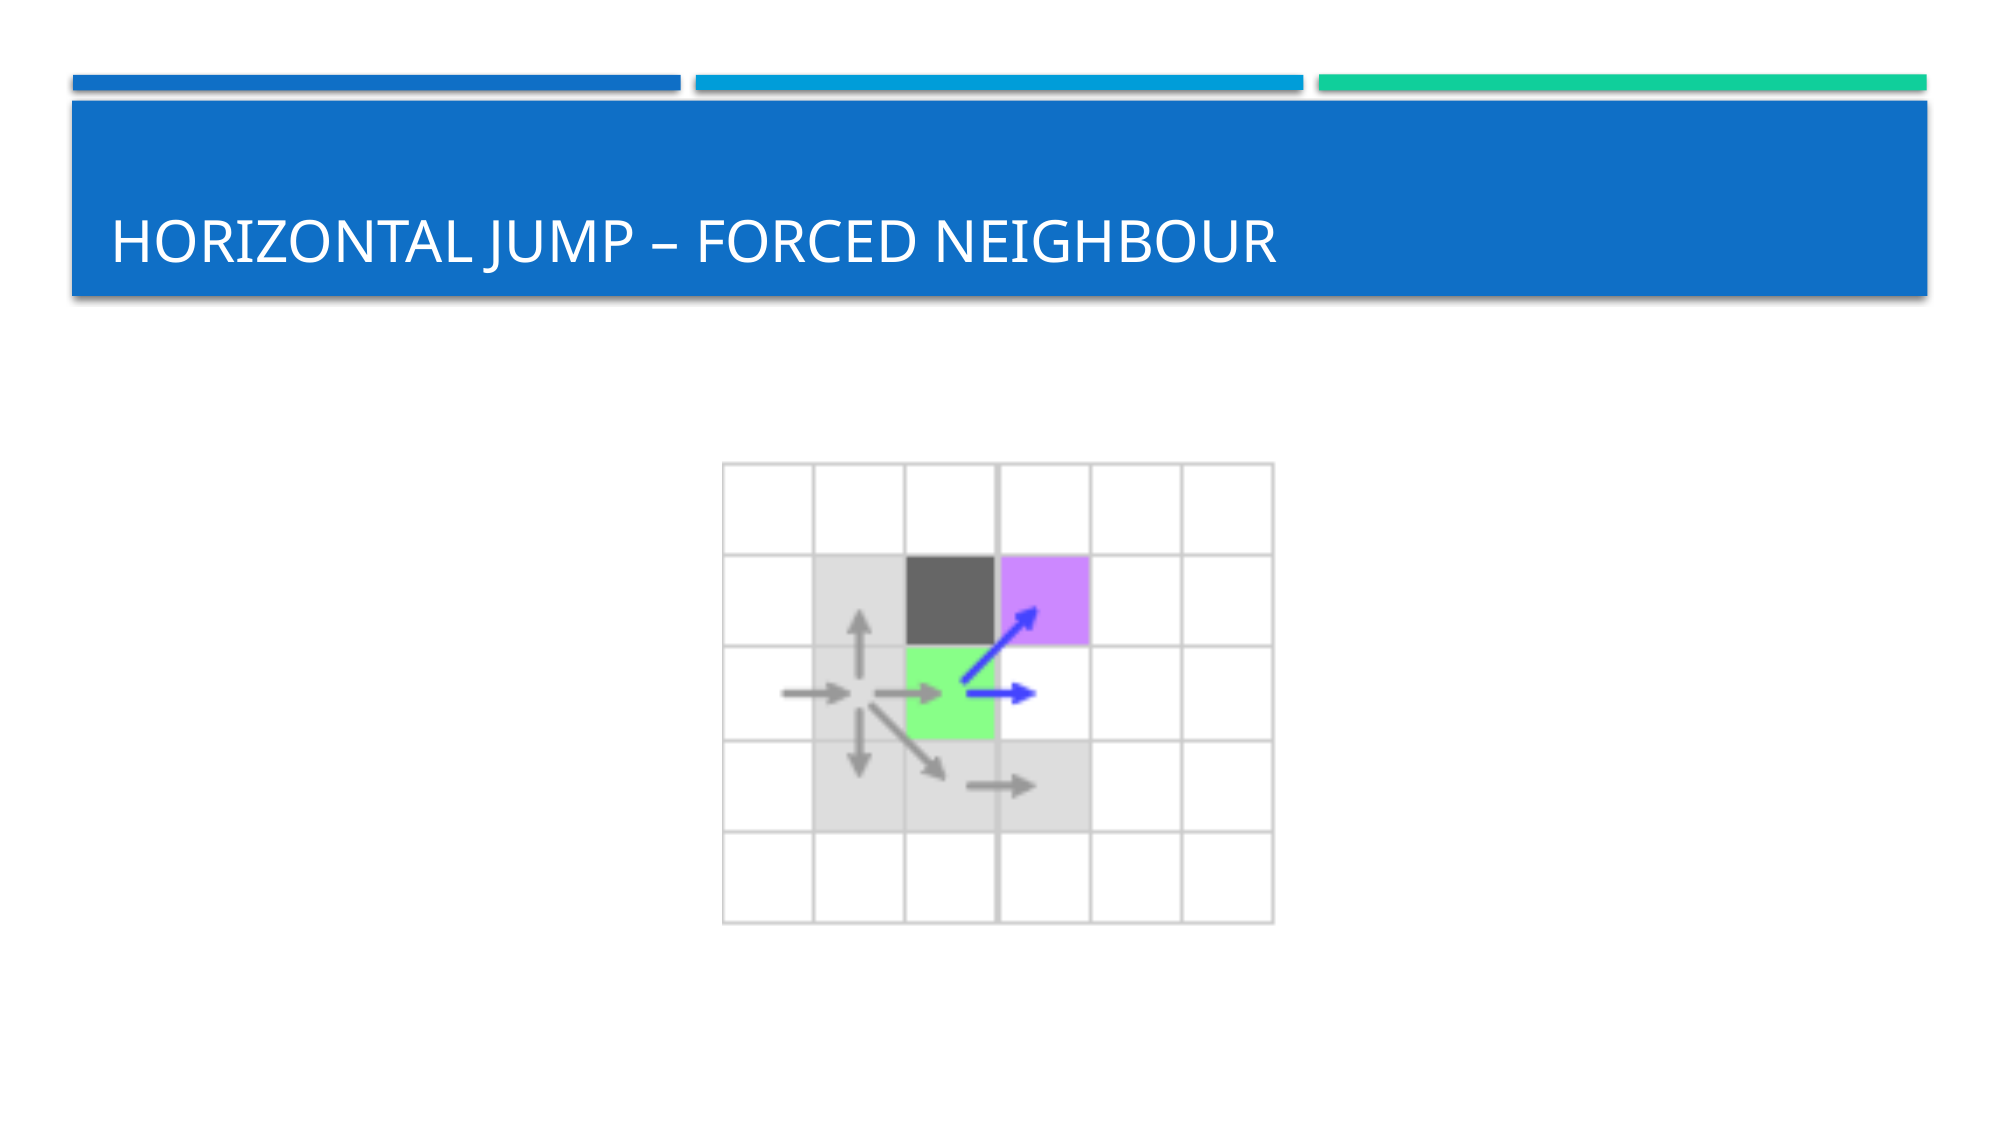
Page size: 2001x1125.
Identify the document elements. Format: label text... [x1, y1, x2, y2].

title Horizontal jump – forced neighbour [95, 115, 1905, 282]
picture [721, 459, 1283, 934]
